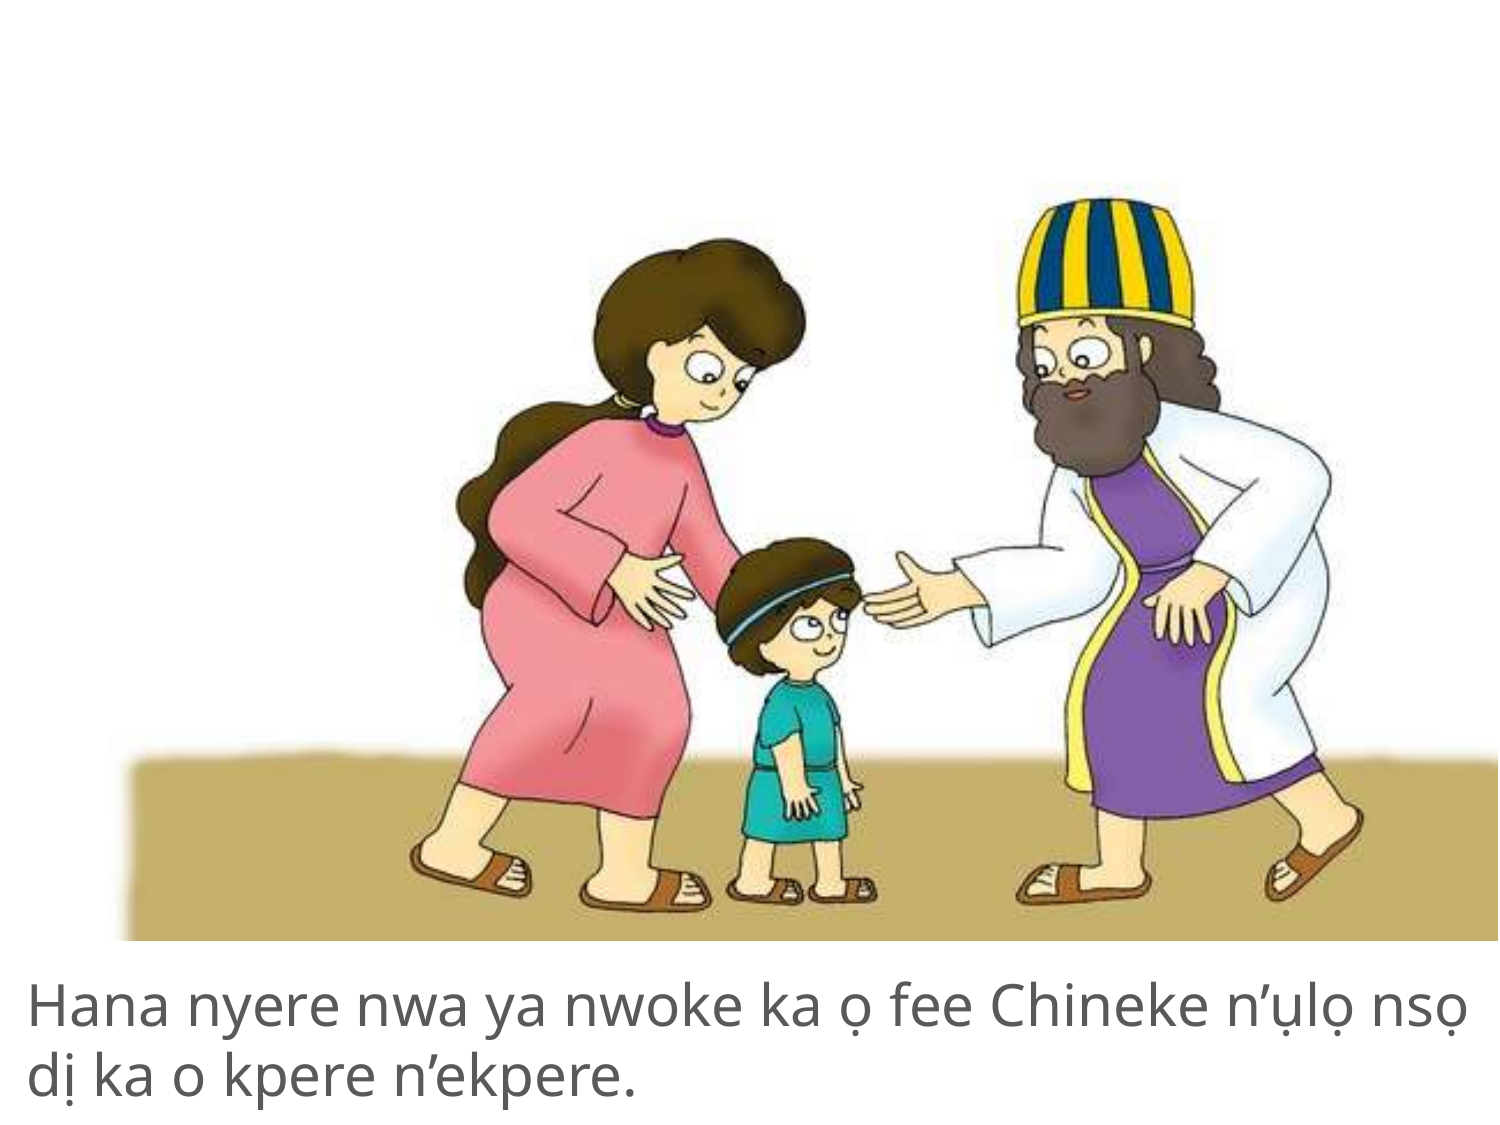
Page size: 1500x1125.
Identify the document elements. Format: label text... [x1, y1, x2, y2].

picture [0, 0, 1498, 941]
text_box Hana nyere nwa ya nwoke ka ọ fee Chineke n’ụlọ nsọ dị ka o kpere n’ekpere. [11, 961, 1498, 1116]
